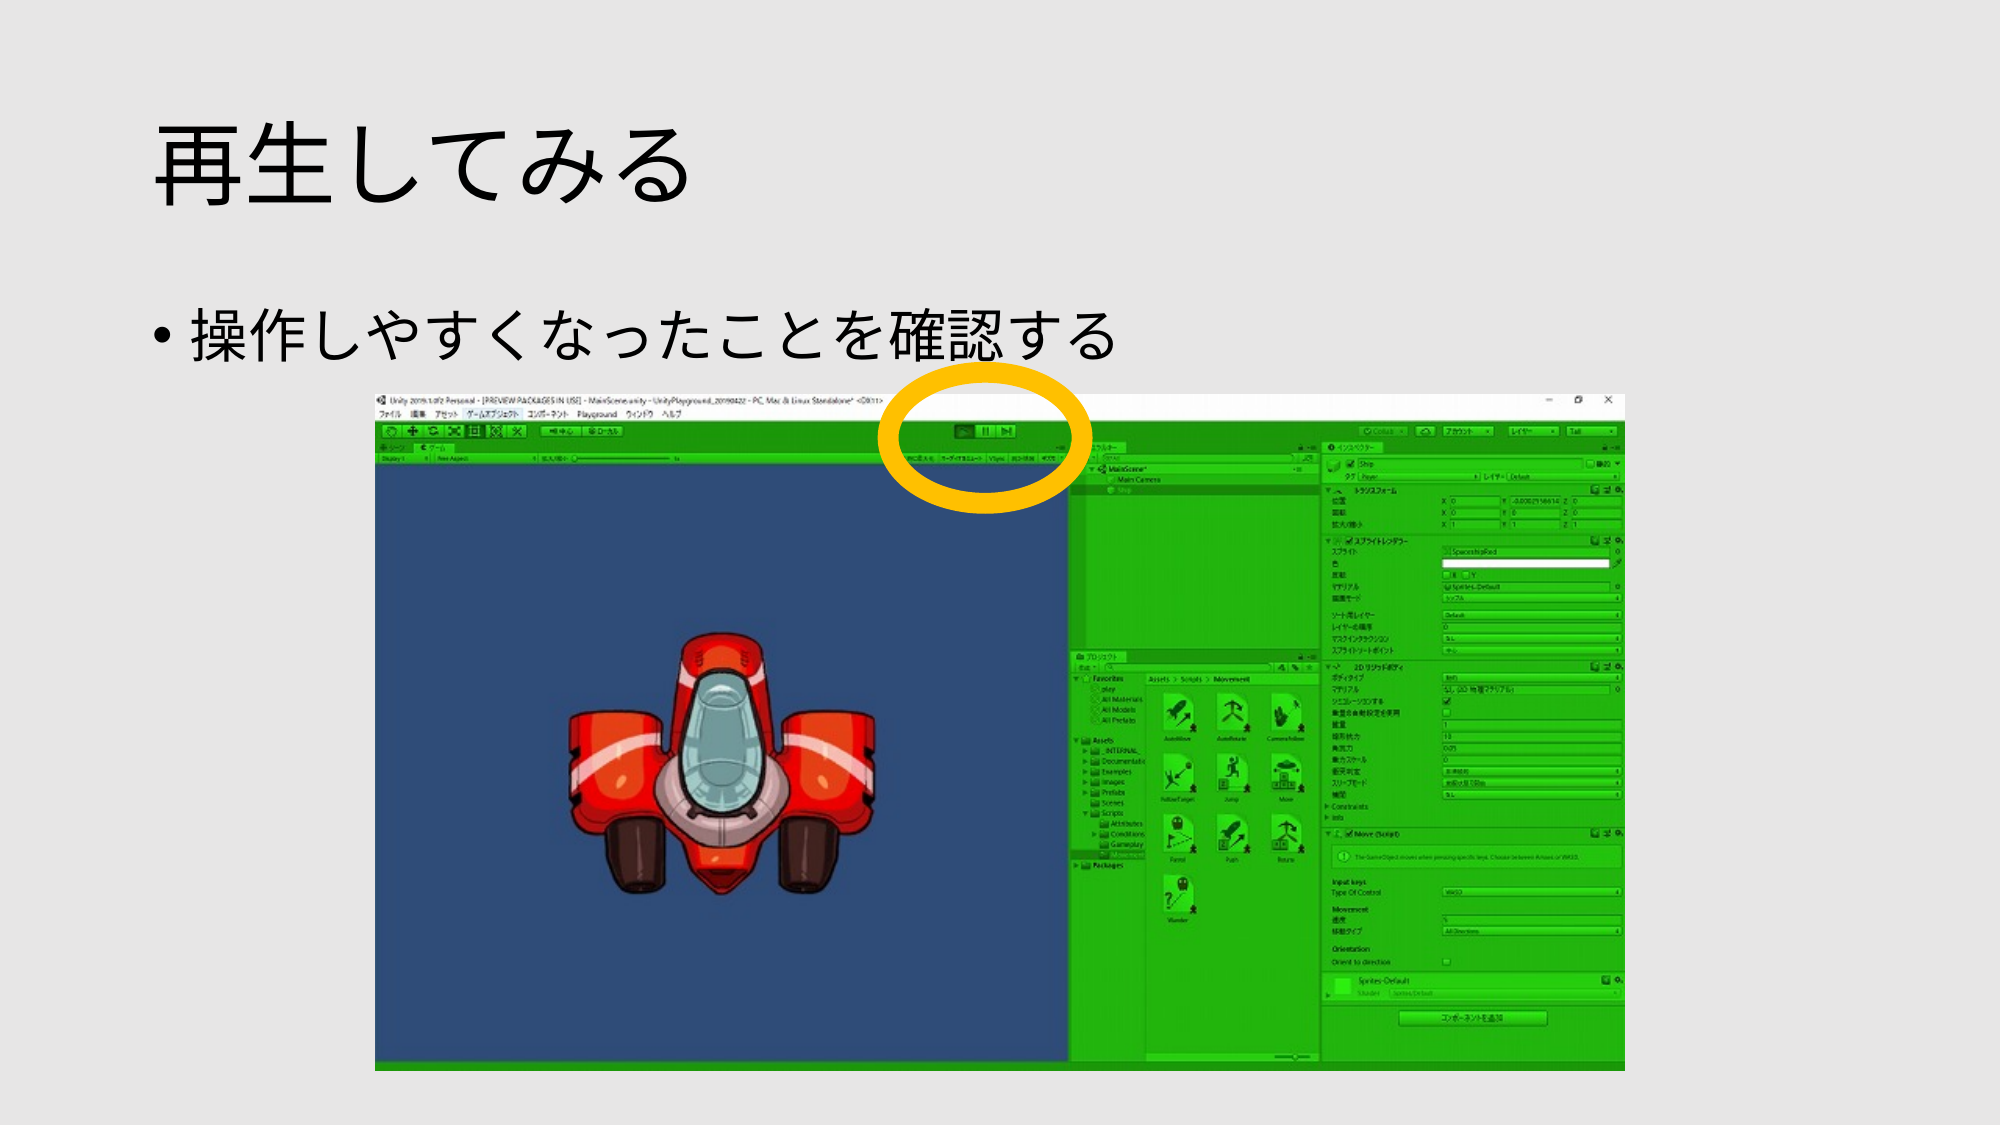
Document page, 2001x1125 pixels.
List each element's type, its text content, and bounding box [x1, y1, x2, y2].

slide_number [1412, 1042, 1863, 1103]
title 再生してみる [137, 59, 1863, 278]
text_box [911, 371, 1059, 394]
list 操作しやすくなったことを確認する [137, 299, 1863, 1014]
picture [375, 394, 1625, 1071]
